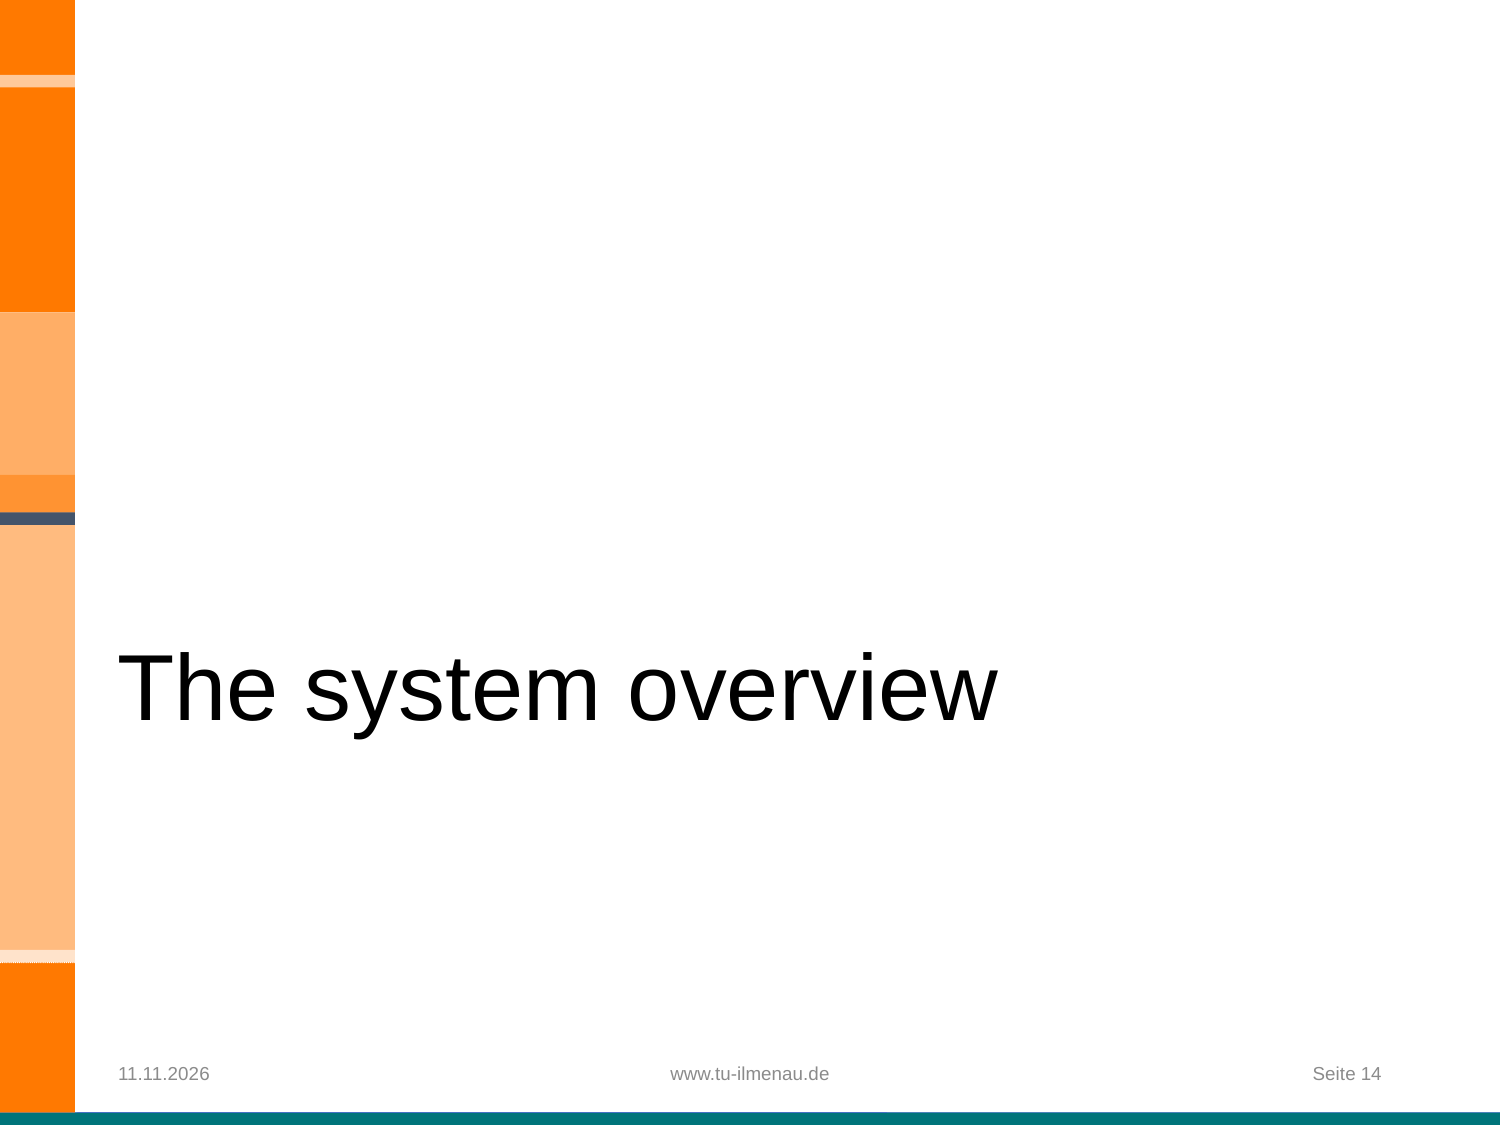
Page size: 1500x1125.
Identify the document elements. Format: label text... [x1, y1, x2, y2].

slide_number Seite 14 [1059, 1042, 1397, 1103]
title The system overview [102, 280, 1397, 749]
footer www.tu-ilmenau.de [496, 1042, 1004, 1103]
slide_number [103, 1042, 441, 1103]
